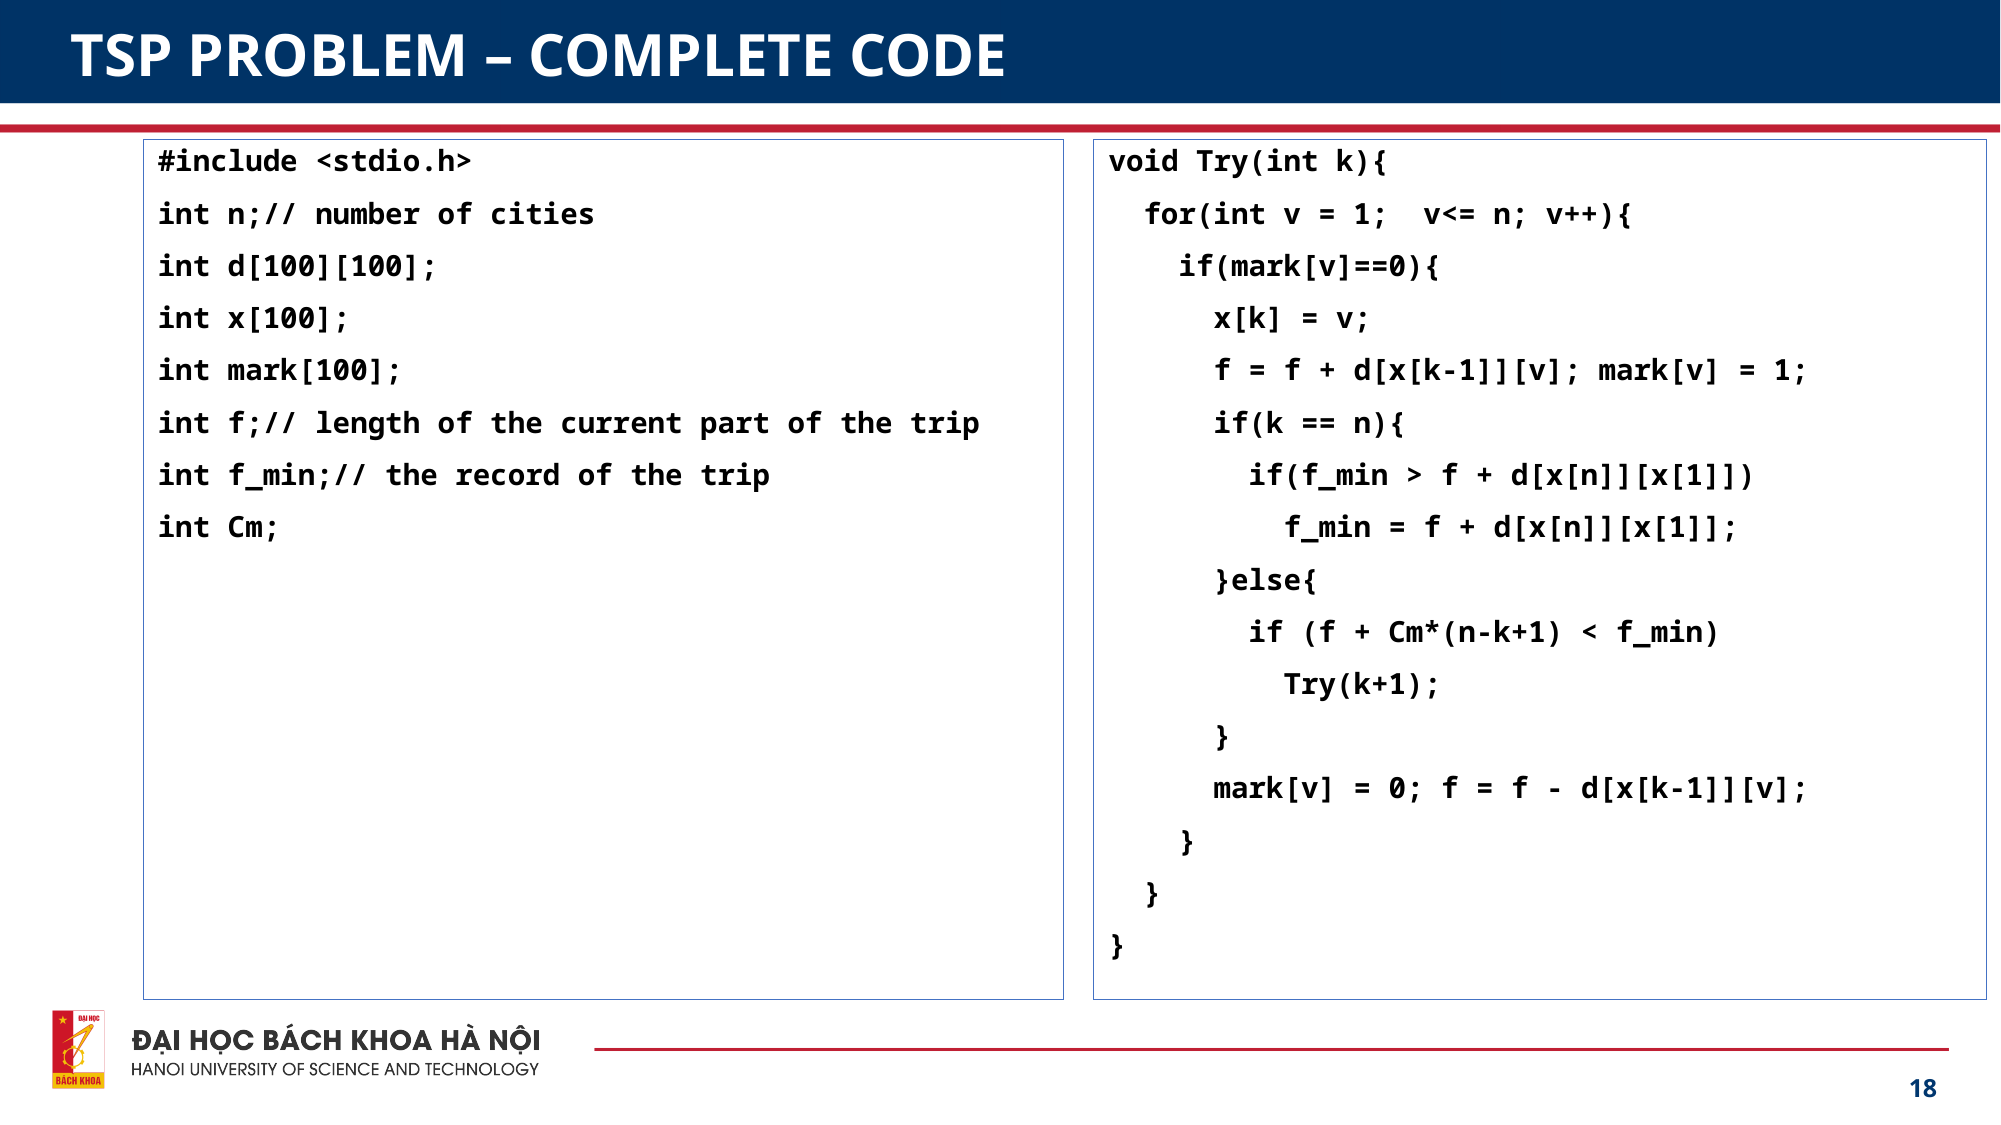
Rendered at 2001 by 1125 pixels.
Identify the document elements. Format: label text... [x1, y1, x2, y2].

text_box #include <stdio.h> int n;// number of cities int d[100][100]; int x[100]; int mark[100]; int f;// length of the current part of the trip int f_min;// the record of the trip int Cm; [143, 139, 1064, 1000]
picture [0, 0, 2001, 1125]
title TSP PROBLEM – COMPLETE CODE [55, 18, 1945, 90]
slide_number 18 [1502, 1065, 1953, 1125]
text_box void Try(int k){ for(int v = 1; v<= n; v++){ if(mark[v]==0){ x[k] = v; f = f + d[x[k-1]][v]; mark[v] = 1; if(k == n){ if(f_min > f + d[x[n]][x[1]]) f_min = f + d[x[n]][x[1]]; }else{ if (f + Cm*(n-k+1) < f_min) Try(k+1); } mark[v] = 0; f = f - d[x[k-1]][v]; } } } [1093, 139, 1987, 1000]
